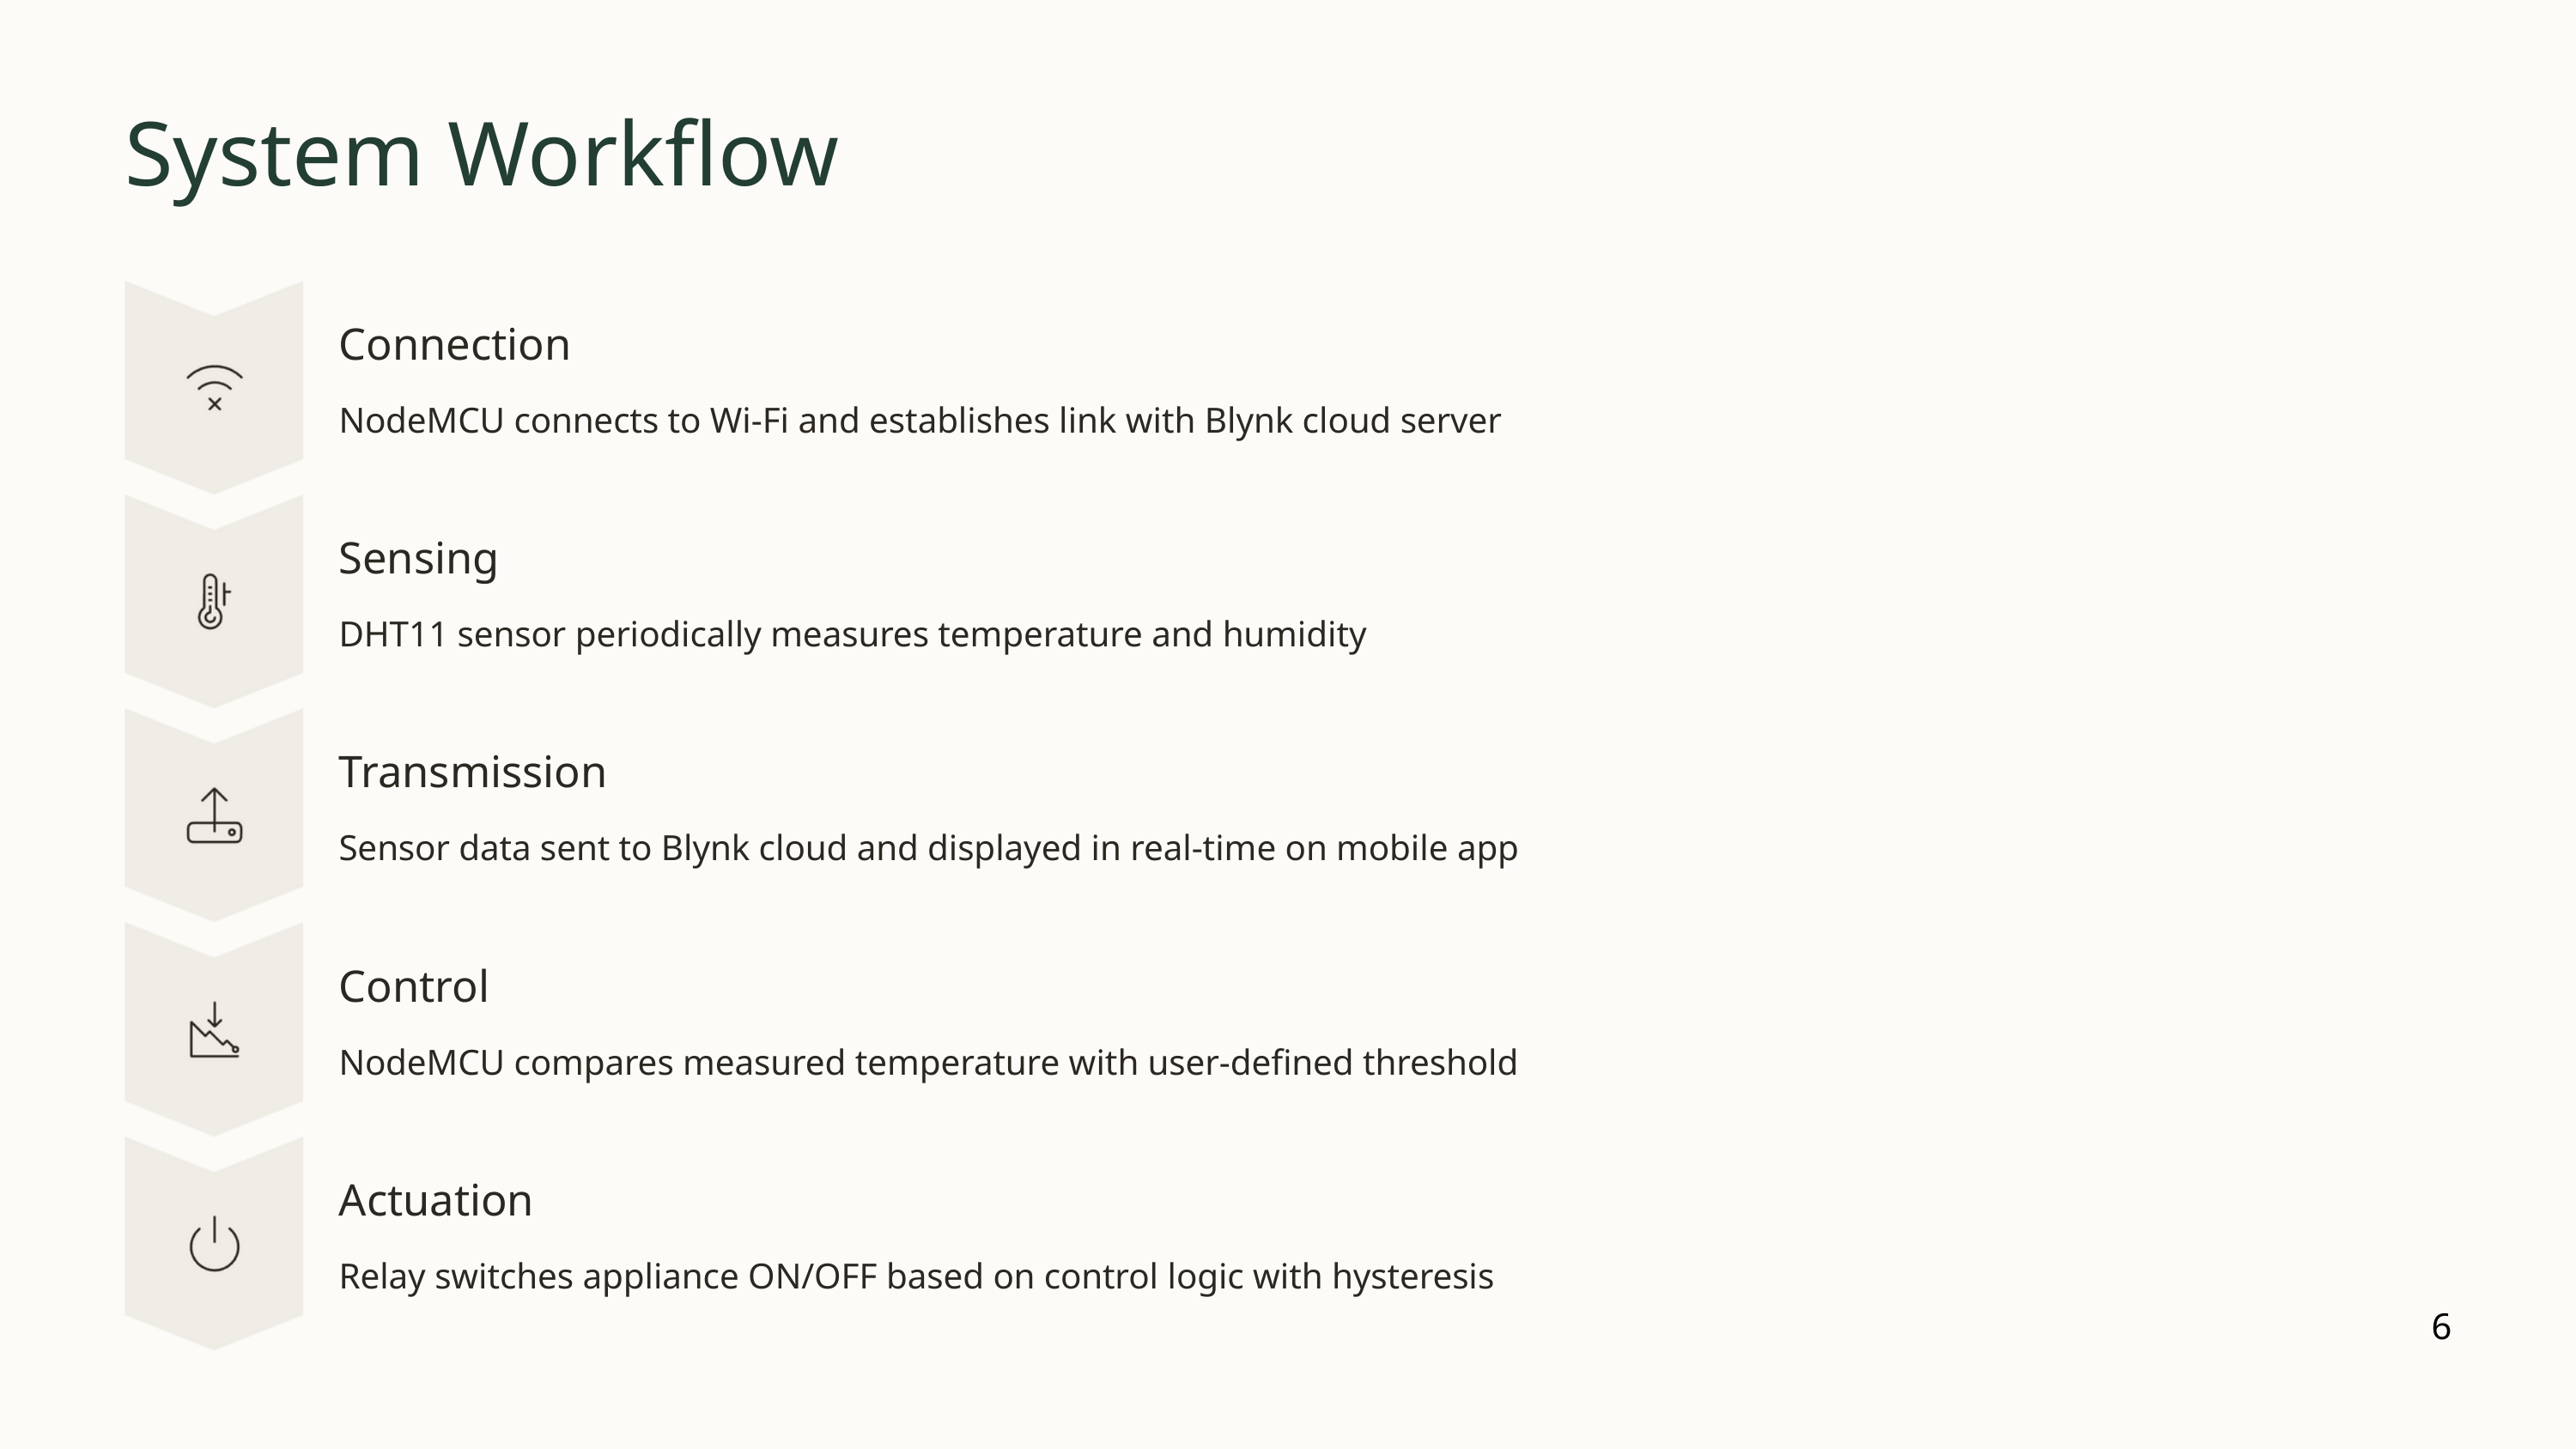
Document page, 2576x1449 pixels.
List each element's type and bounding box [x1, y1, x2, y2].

text_box [125, 708, 304, 922]
text_box [0, 0, 2576, 1449]
text_box [125, 1137, 304, 1351]
text_box [125, 280, 304, 494]
text_box [125, 922, 304, 1137]
text_box [125, 494, 304, 708]
